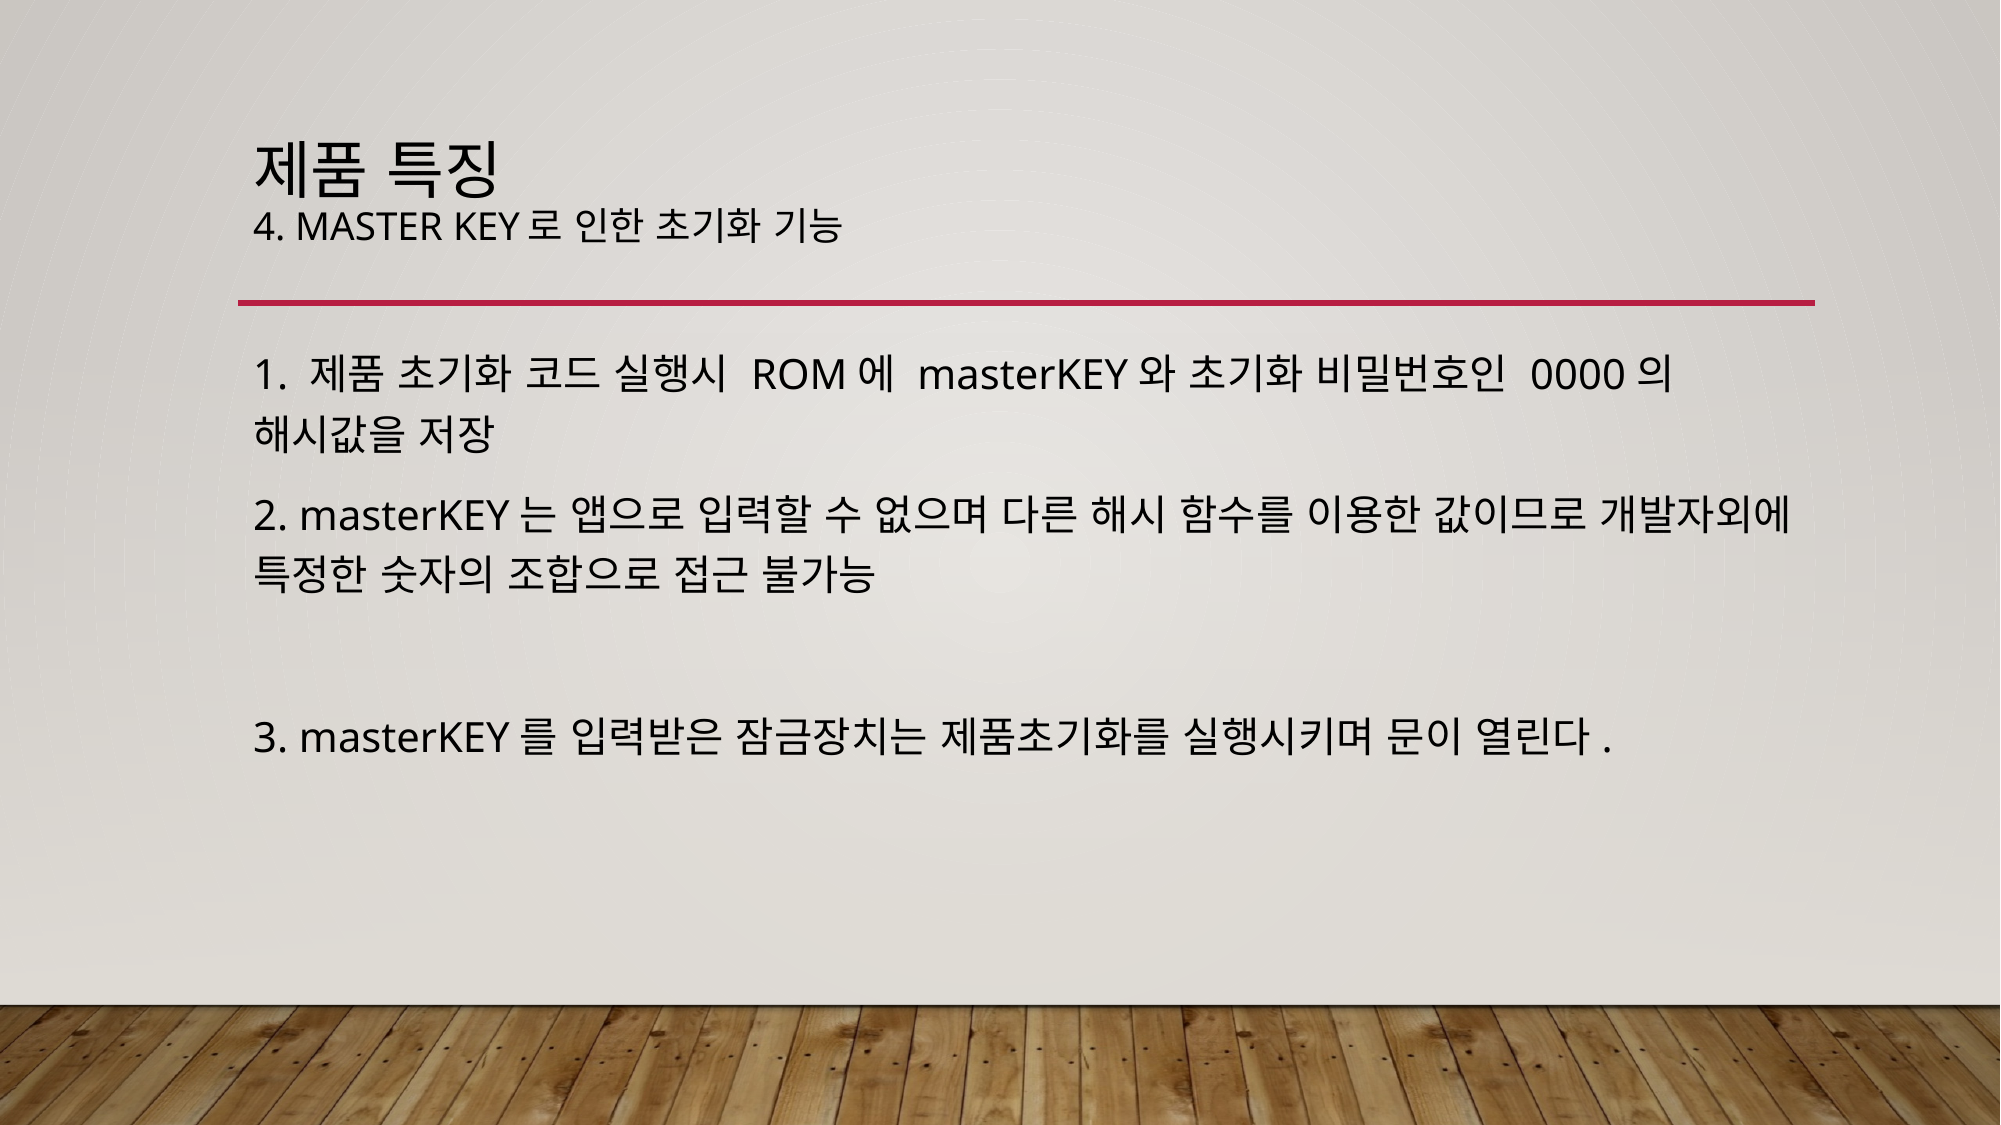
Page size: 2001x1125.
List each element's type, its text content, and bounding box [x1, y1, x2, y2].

picture [0, 1005, 2000, 1125]
title 제품 특징 4. master KEY로 인한 초기화 기능 [238, 131, 1814, 305]
list 1. 제품 초기화 코드 실행시 ROM에 masterKEY와 초기화 비밀번호인 0000의 해시값을 저장 2. masterKEY는 앱으로 입력할 수 없으며 다른 해시 함수를 이용한 값이므로 개발자외에 특정한 숫자의 조합으로 접근 불가능 3. masterKEY를 입력받은 잠금장치는 제품초기화를 실행시키며 문이 열린다. [238, 330, 1814, 897]
